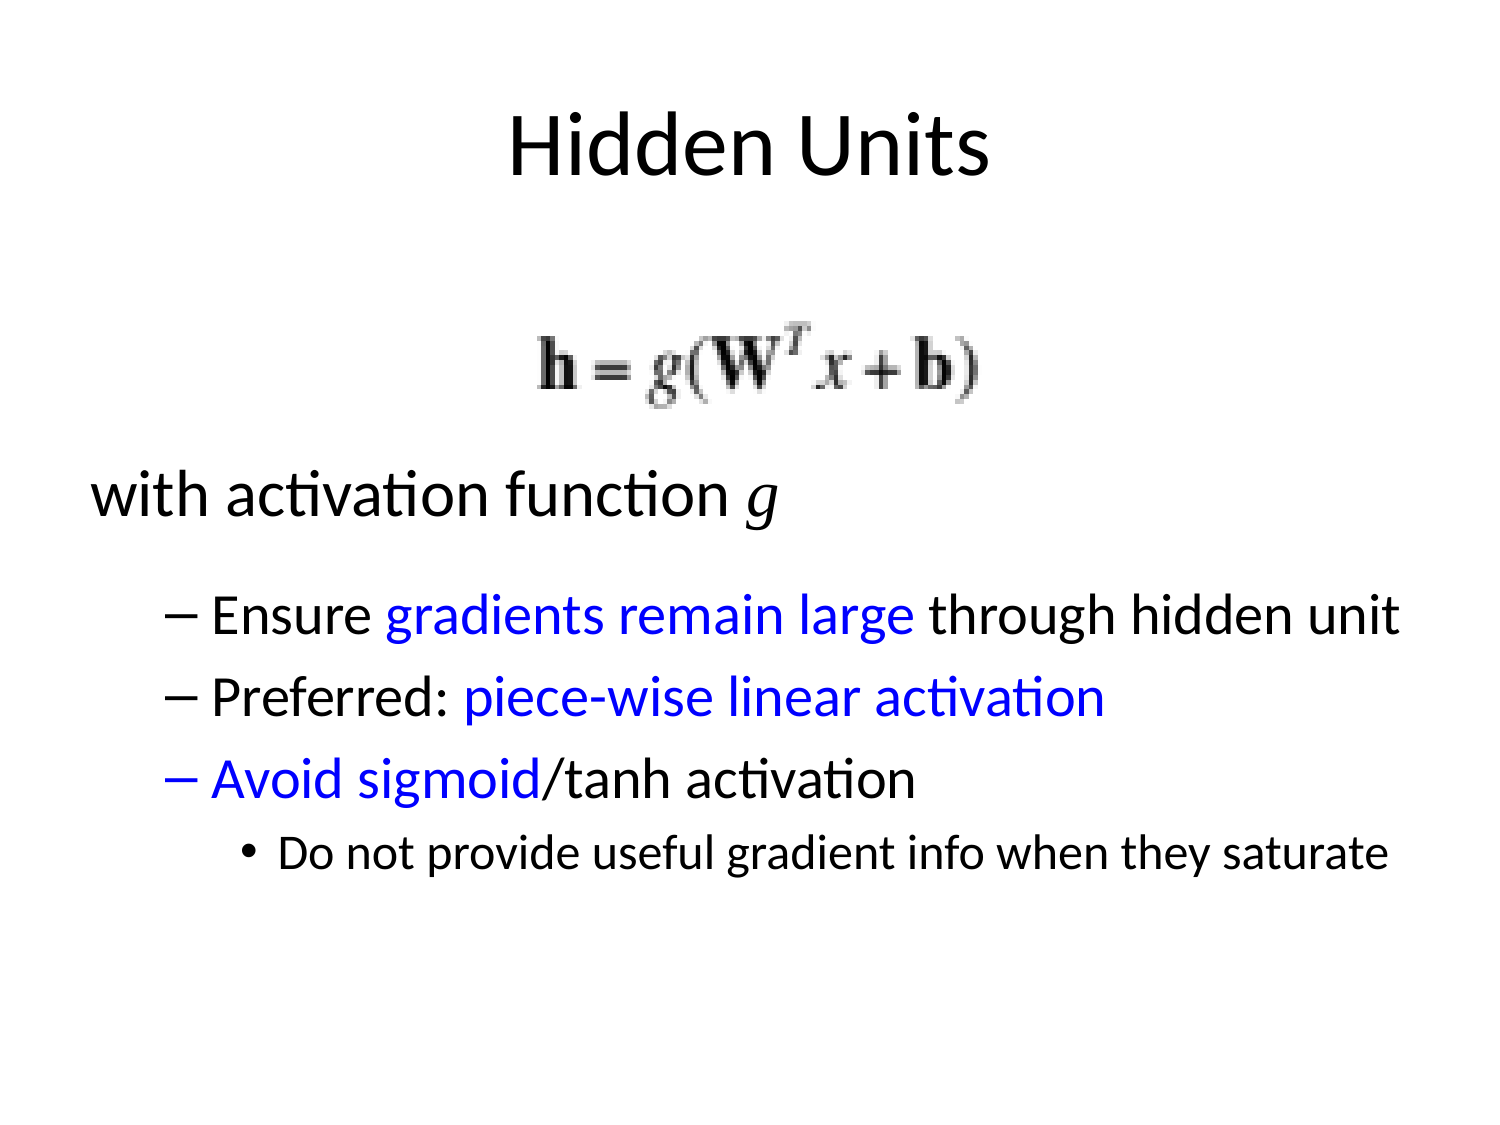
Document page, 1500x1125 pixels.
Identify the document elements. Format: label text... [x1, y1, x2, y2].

title Hidden Units [75, 45, 1425, 233]
list with activation function g Ensure gradients remain large through hidden unit Preferred: piece-wise linear activation Avoid sigmoid/tanh activation Do not provide useful gradient info when they saturate [75, 262, 1425, 1005]
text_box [528, 307, 988, 415]
